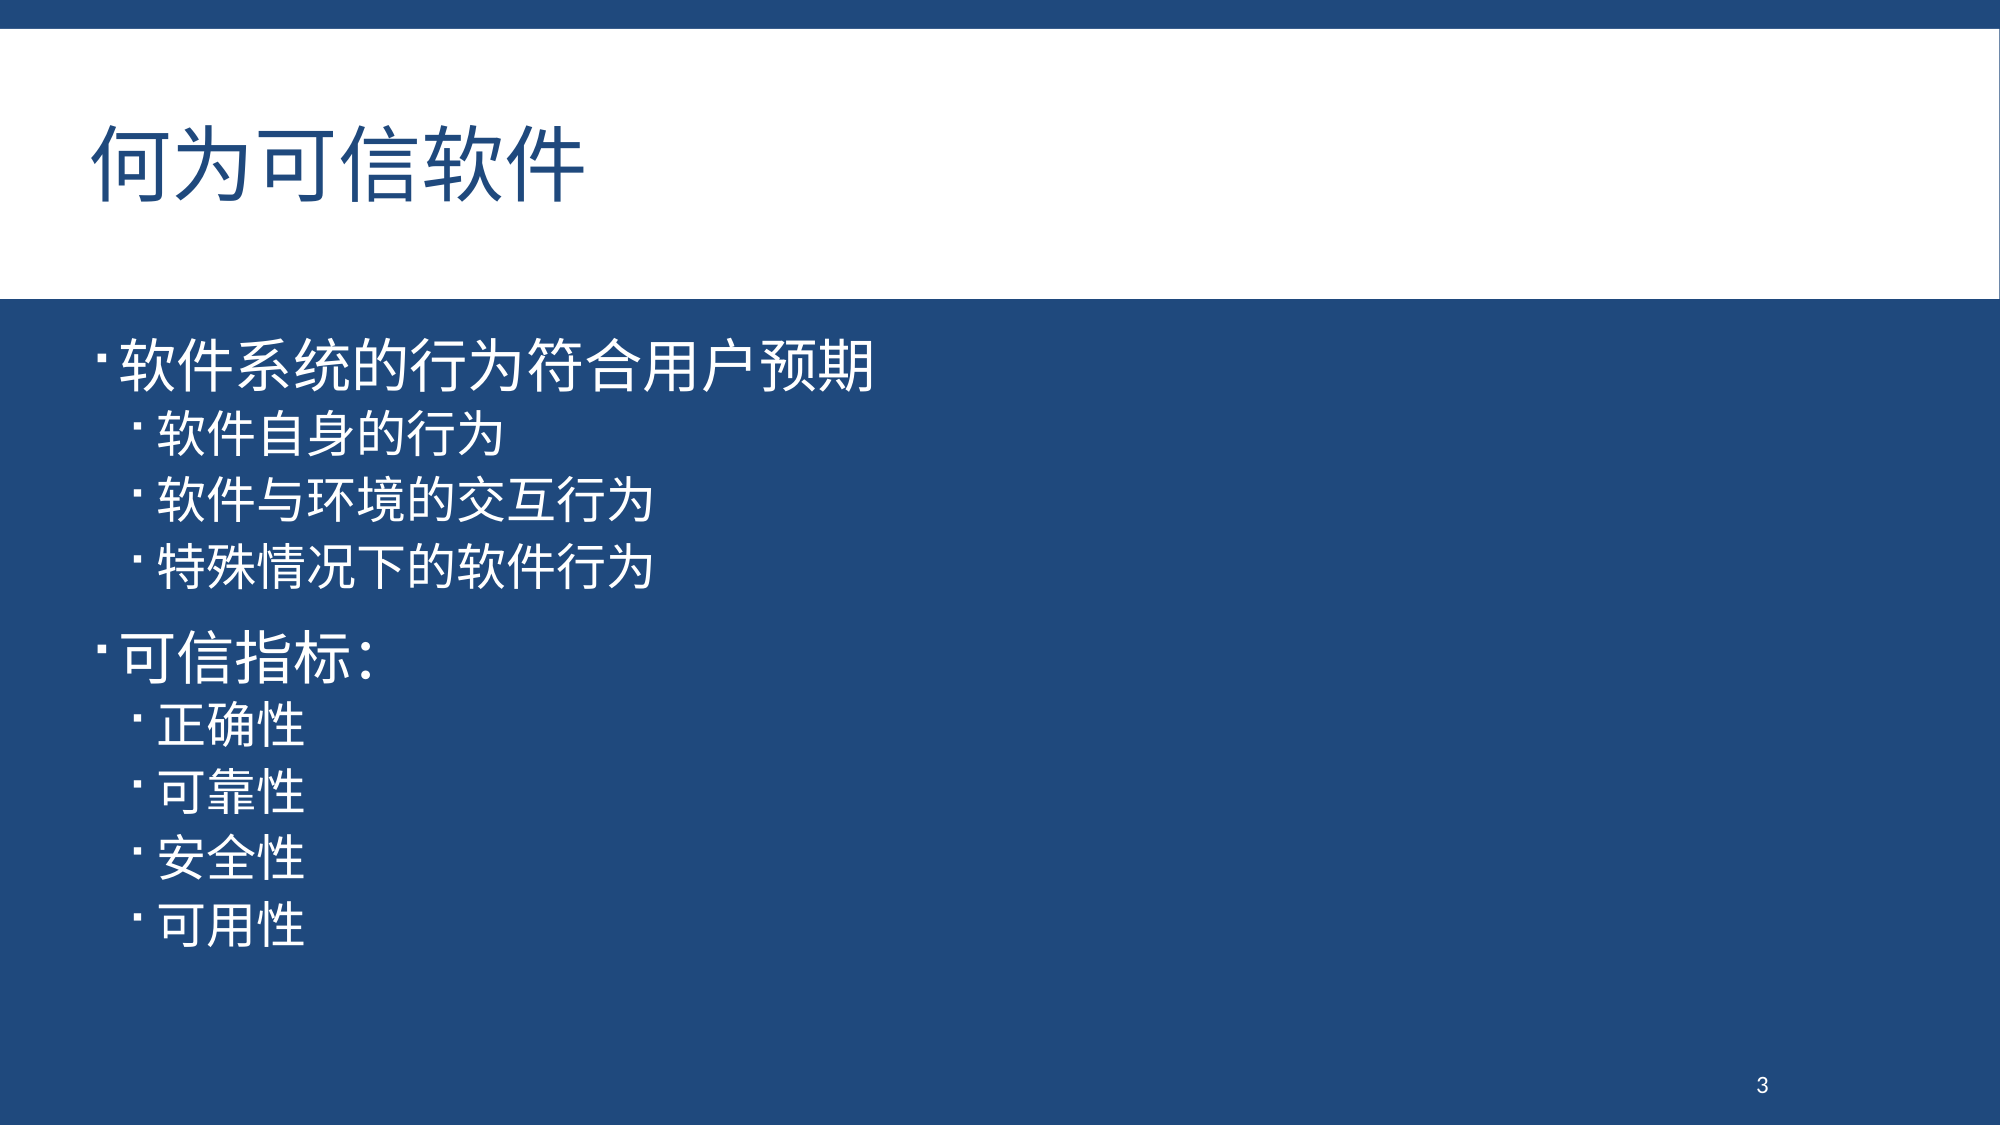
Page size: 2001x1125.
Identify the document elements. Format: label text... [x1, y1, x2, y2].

list 软件系统的行为符合用户预期 软件自身的行为 软件与环境的交互行为 特殊情况下的软件行为 可信指标： 正确性 可靠性 安全性 可用性 [73, 329, 1924, 1020]
slide_number 3 [1748, 1053, 1924, 1114]
title 何为可信软件 [73, 46, 1924, 295]
